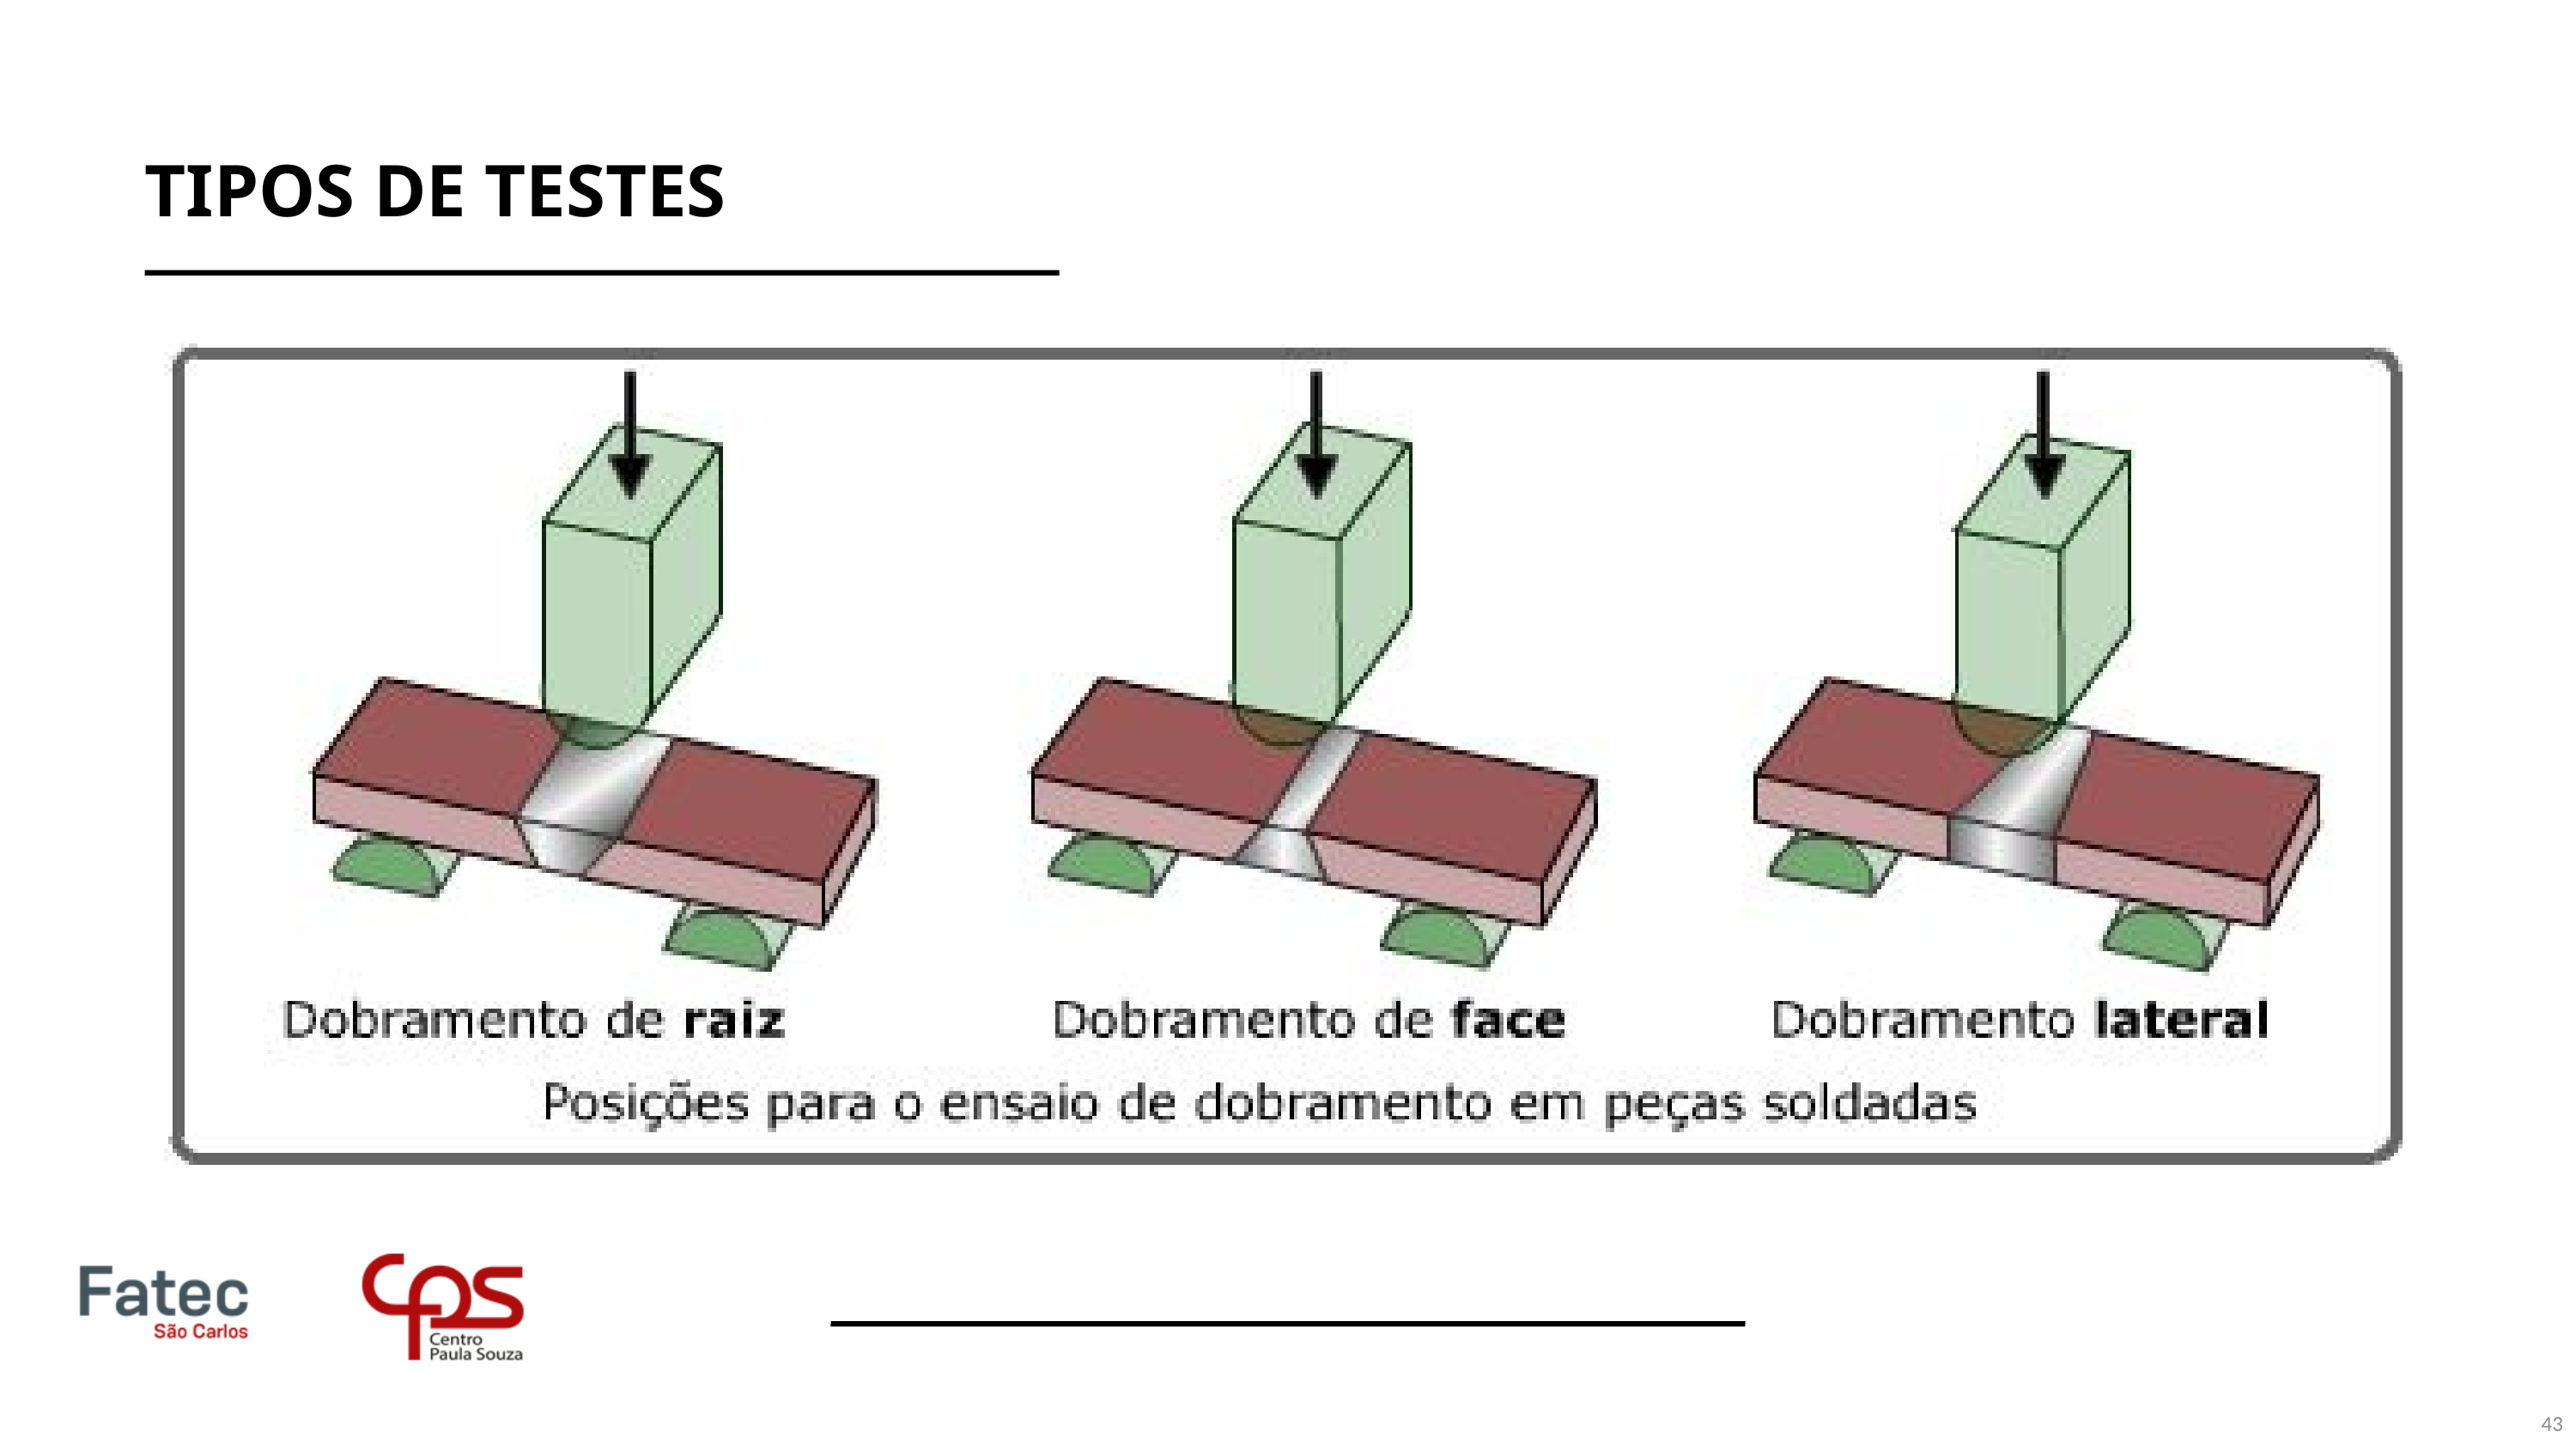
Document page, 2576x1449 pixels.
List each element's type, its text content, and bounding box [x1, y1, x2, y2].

text_box [144, 315, 2432, 1194]
slide_number 43 [2275, 1397, 2576, 1449]
text_box TIPOS DE TESTES [144, 149, 831, 232]
picture [53, 1250, 562, 1366]
